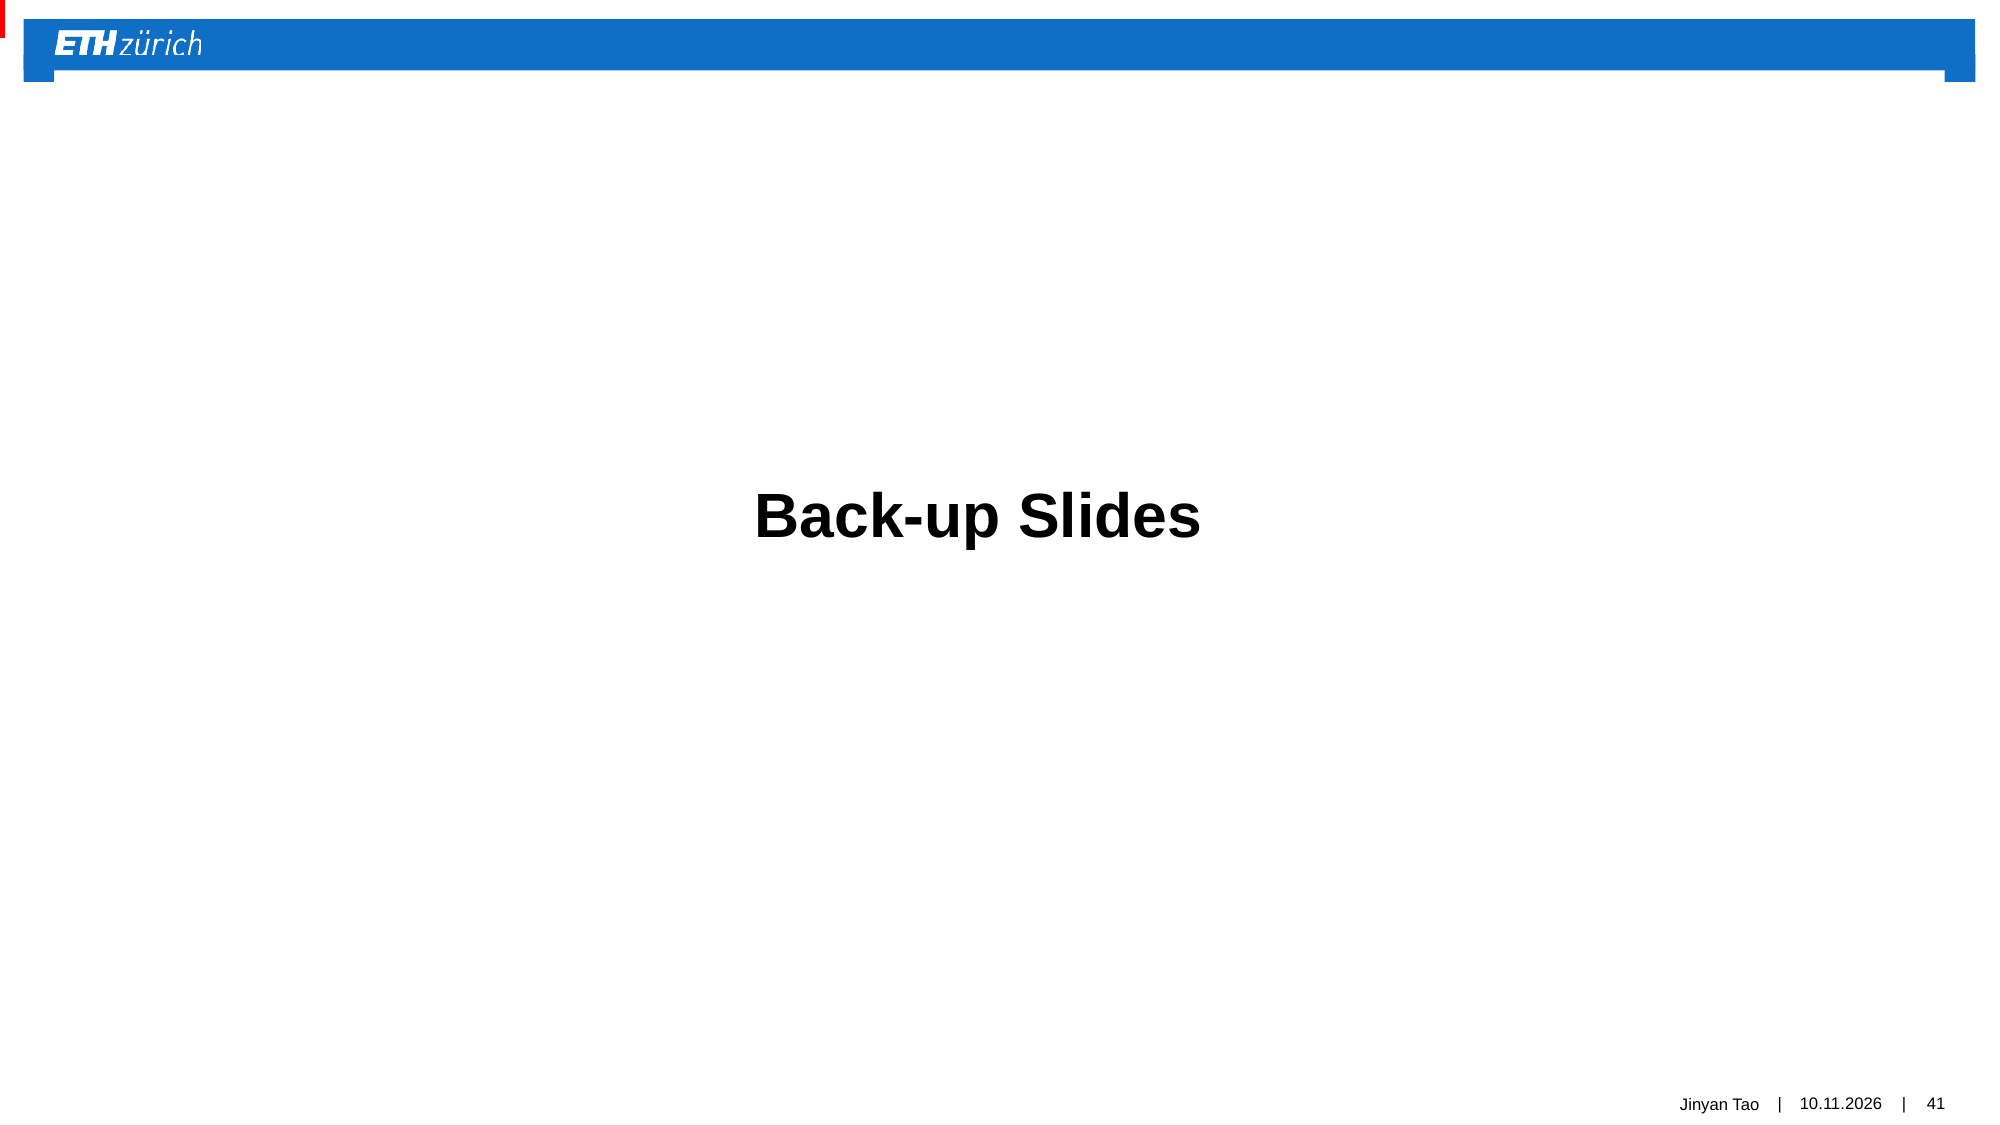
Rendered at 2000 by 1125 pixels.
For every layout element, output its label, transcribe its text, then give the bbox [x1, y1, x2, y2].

footer Jinyan Tao [999, 1065, 1760, 1125]
slide_number 40 [1906, 1064, 1966, 1125]
picture [0, 0, 5, 38]
text_box Back-up Slides [739, 467, 1420, 558]
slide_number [1790, 1064, 1892, 1125]
